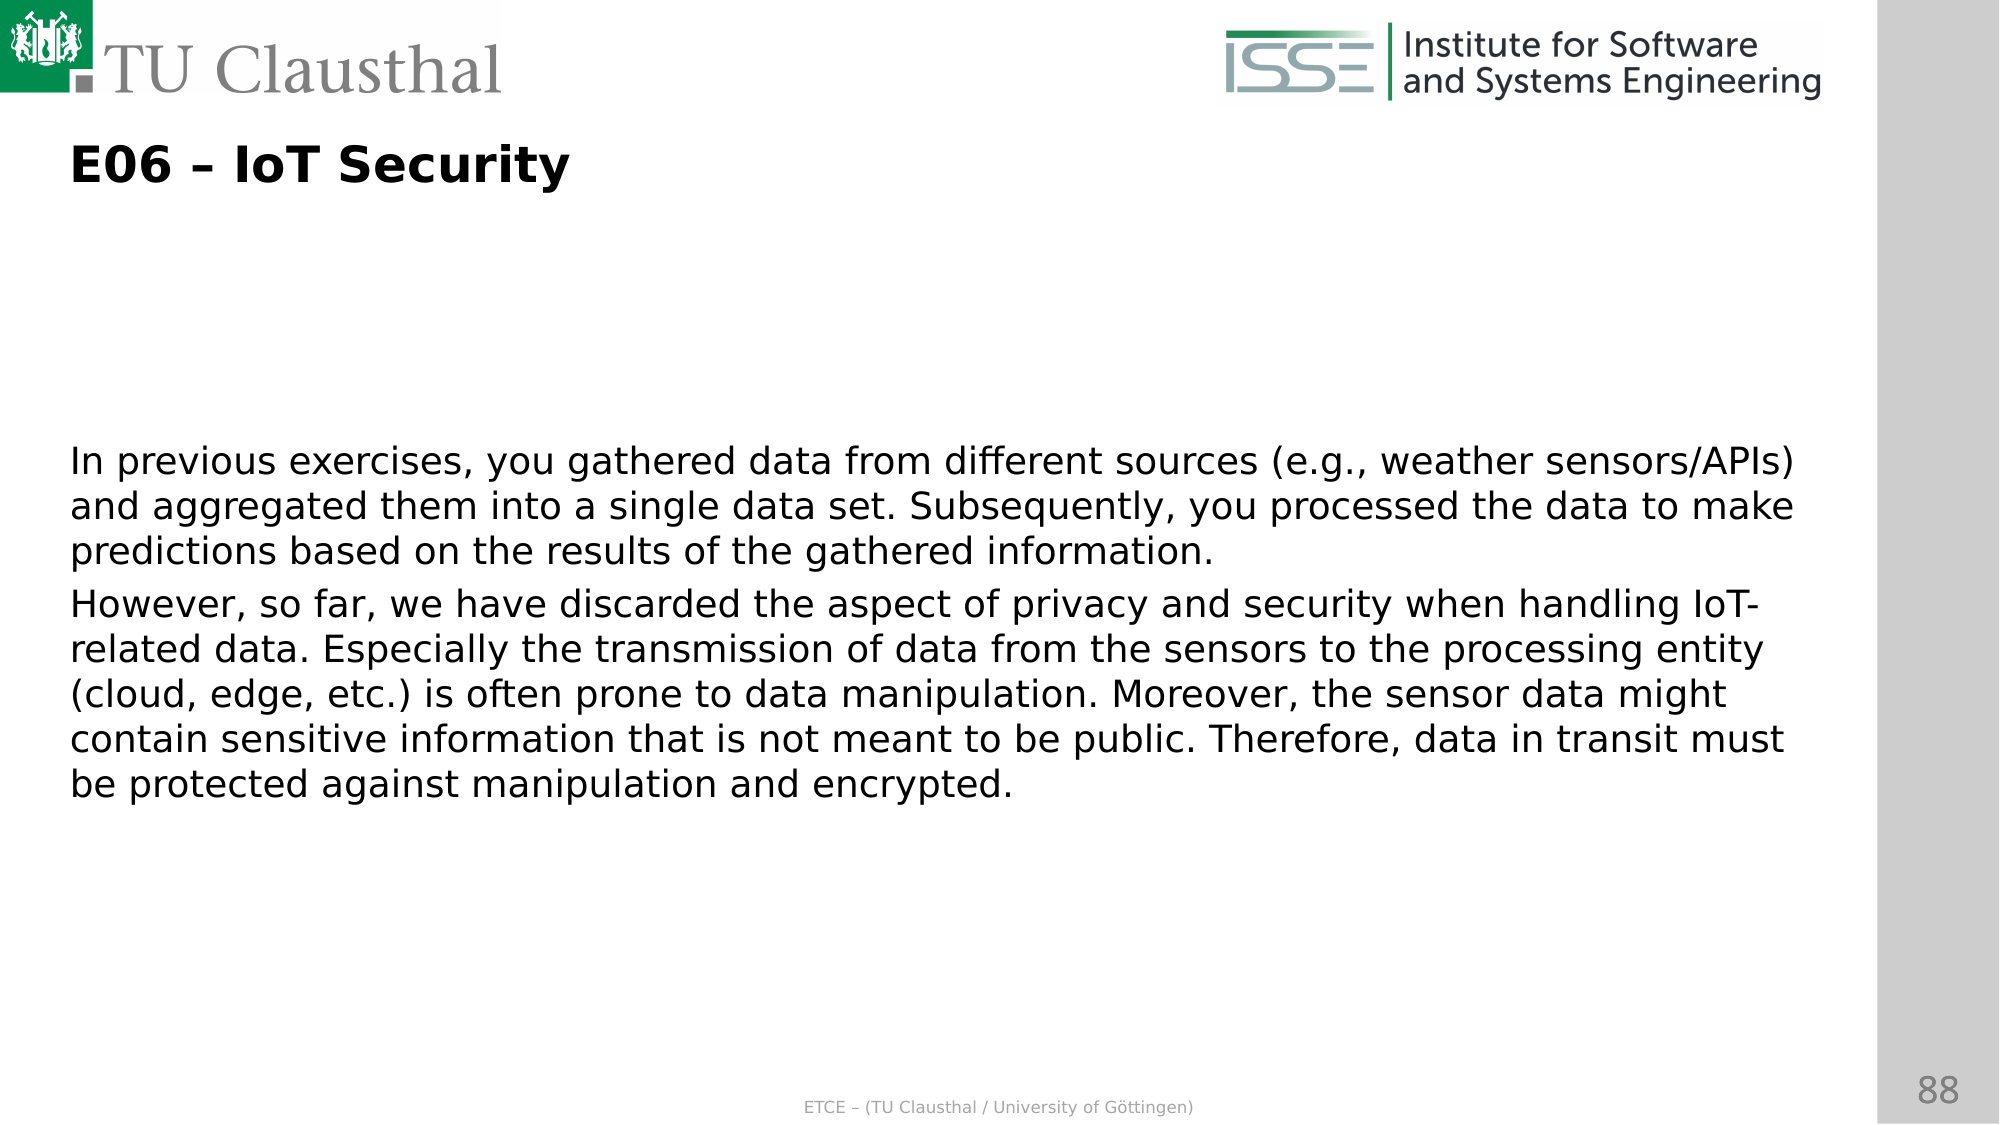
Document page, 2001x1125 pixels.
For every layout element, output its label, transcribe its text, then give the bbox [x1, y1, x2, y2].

picture [1218, 22, 1826, 107]
text_box E06 – IoT Security [54, 125, 1818, 207]
picture [0, 0, 501, 93]
text_box In previous exercises, you gathered data from different sources (e.g., weather sensors/APIs) and aggregated them into a single data set. Subsequently, you processed the data to make predictions based on the results of the gathered information. However, so far, we have discarded the aspect of privacy and security when handling IoT-related data. Especially the transmission of data from the sensors to the processing entity (cloud, edge, etc.) is often prone to data manipulation. Moreover, the sensor data might contain sensitive information that is not meant to be public. Therefore, data in transit must be protected against manipulation and encrypted. [54, 208, 1818, 1034]
